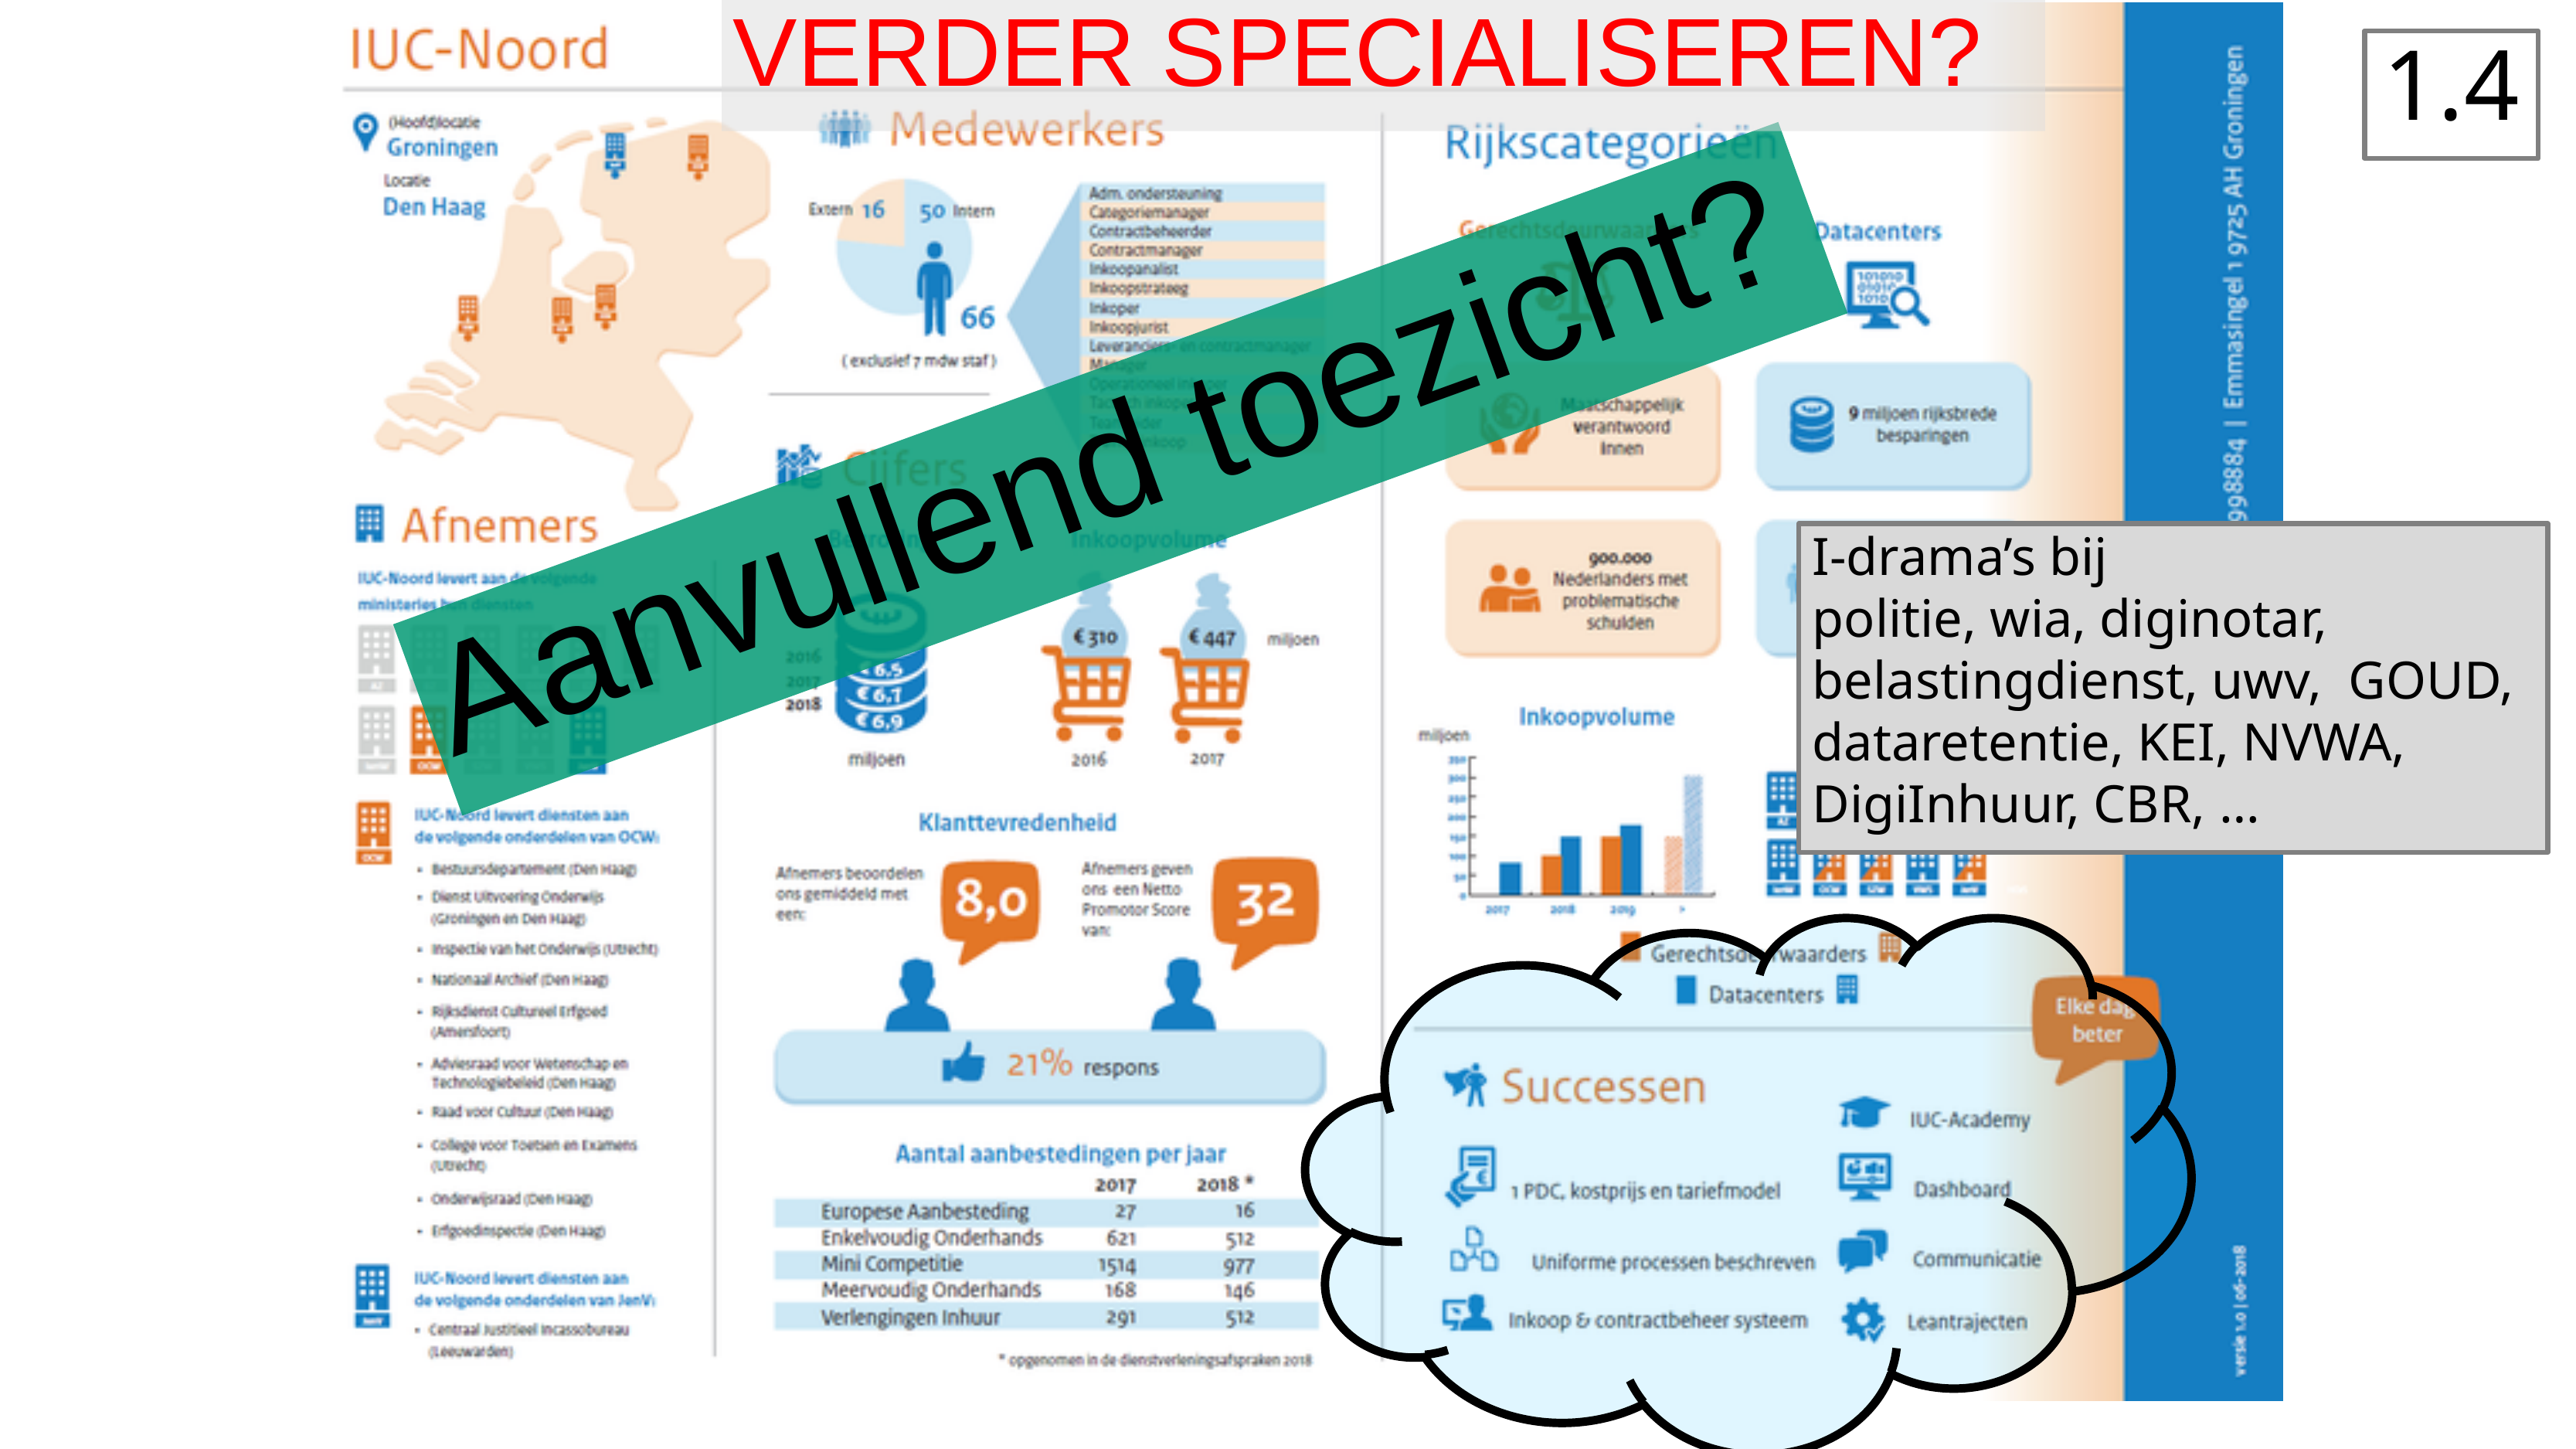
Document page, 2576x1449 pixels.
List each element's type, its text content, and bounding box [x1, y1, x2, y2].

text_box [1648, 1410, 1870, 1449]
text_box [1492, 1410, 1632, 1423]
picture [304, 2, 2283, 1401]
text_box I-drama’s bij politie, wia, diginotar, belastingdienst, uwv, GOUD, dataretentie, KEI, NVWA, DigiInhuur, CBR, … [2286, 523, 2548, 852]
text_box 1.4 [2364, 30, 2538, 159]
